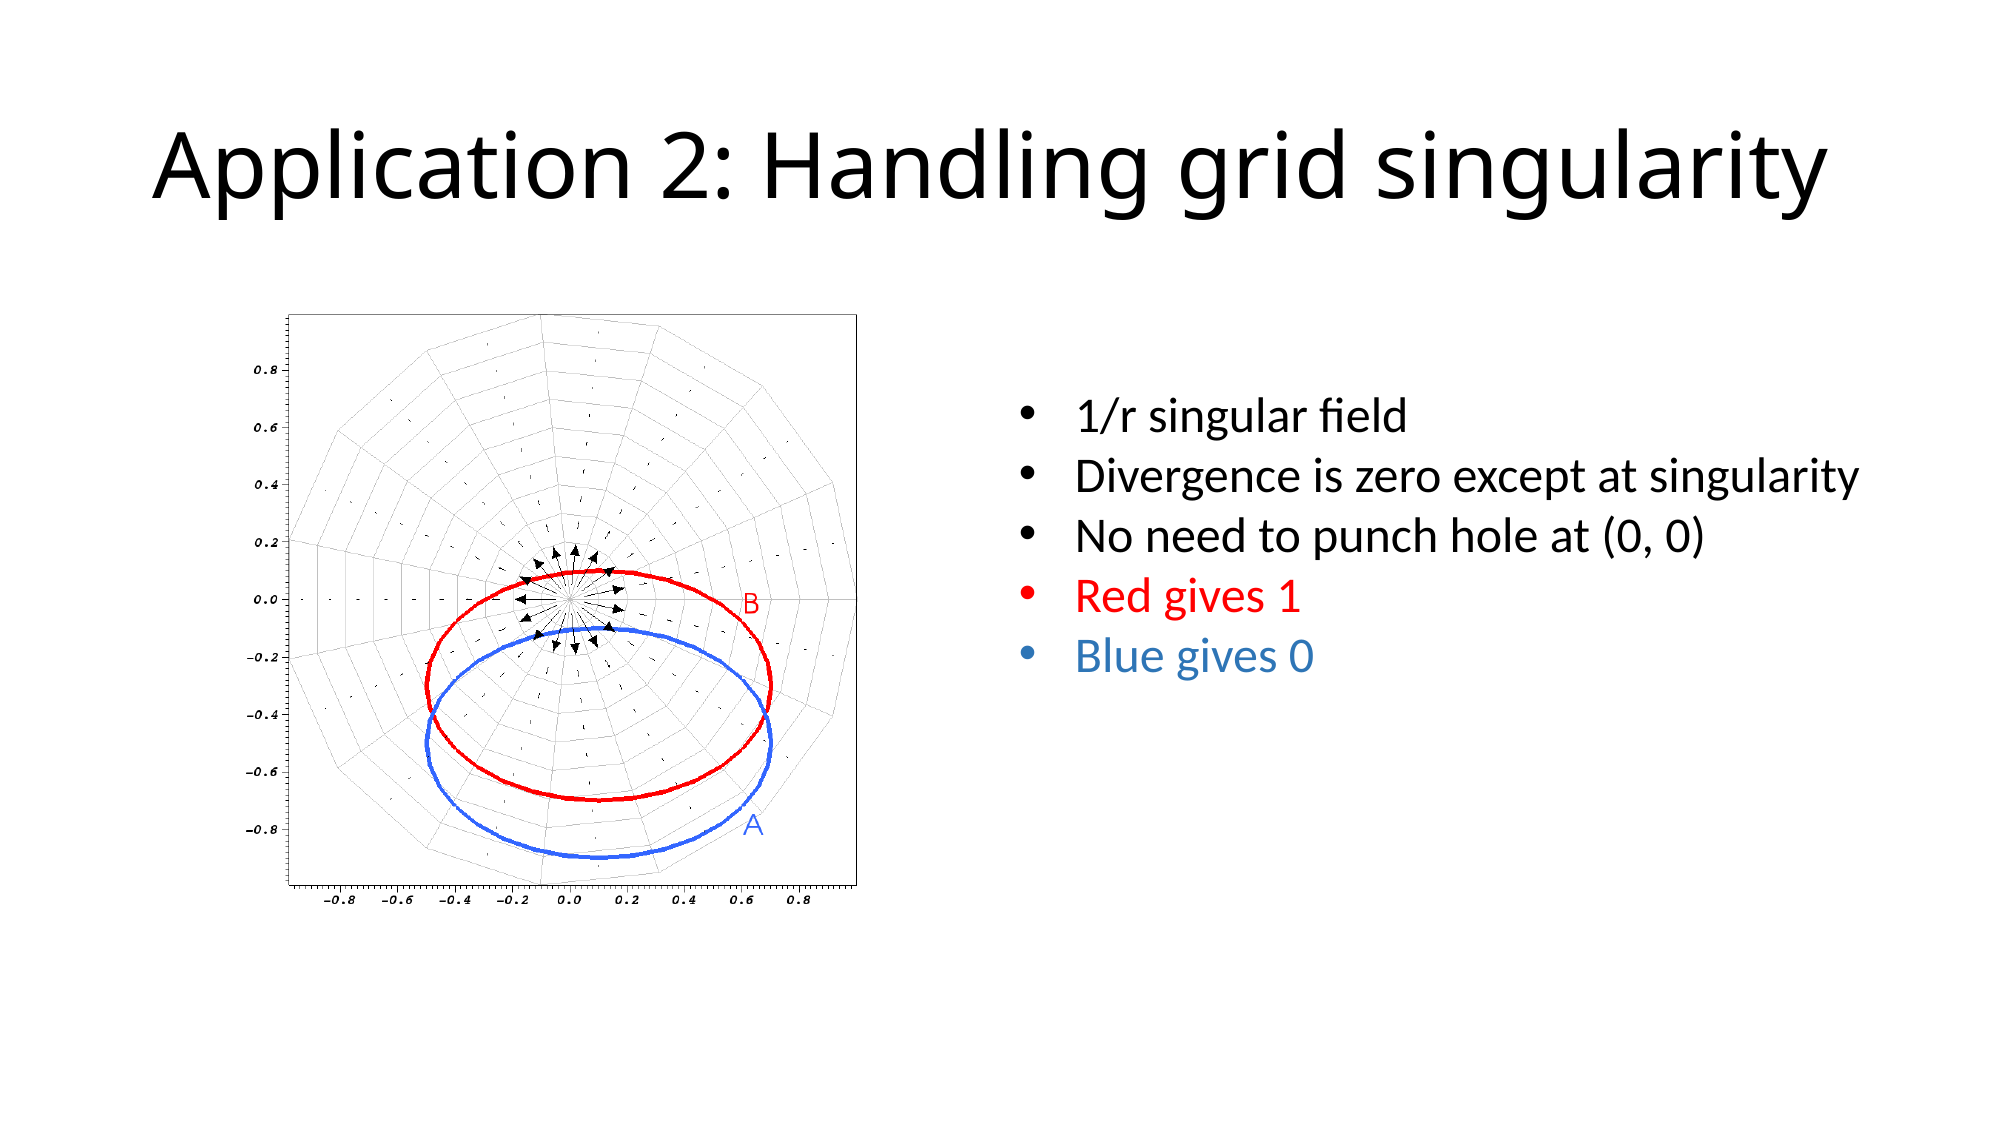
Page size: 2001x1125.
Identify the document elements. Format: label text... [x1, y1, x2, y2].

title Application 2: Handling grid singularity [137, 59, 1863, 278]
text_box 1/r singular field Divergence is zero except at singularity No need to punch hole at (0, 0) Red gives 1 Blue gives 0 [1003, 374, 1876, 735]
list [137, 277, 895, 992]
